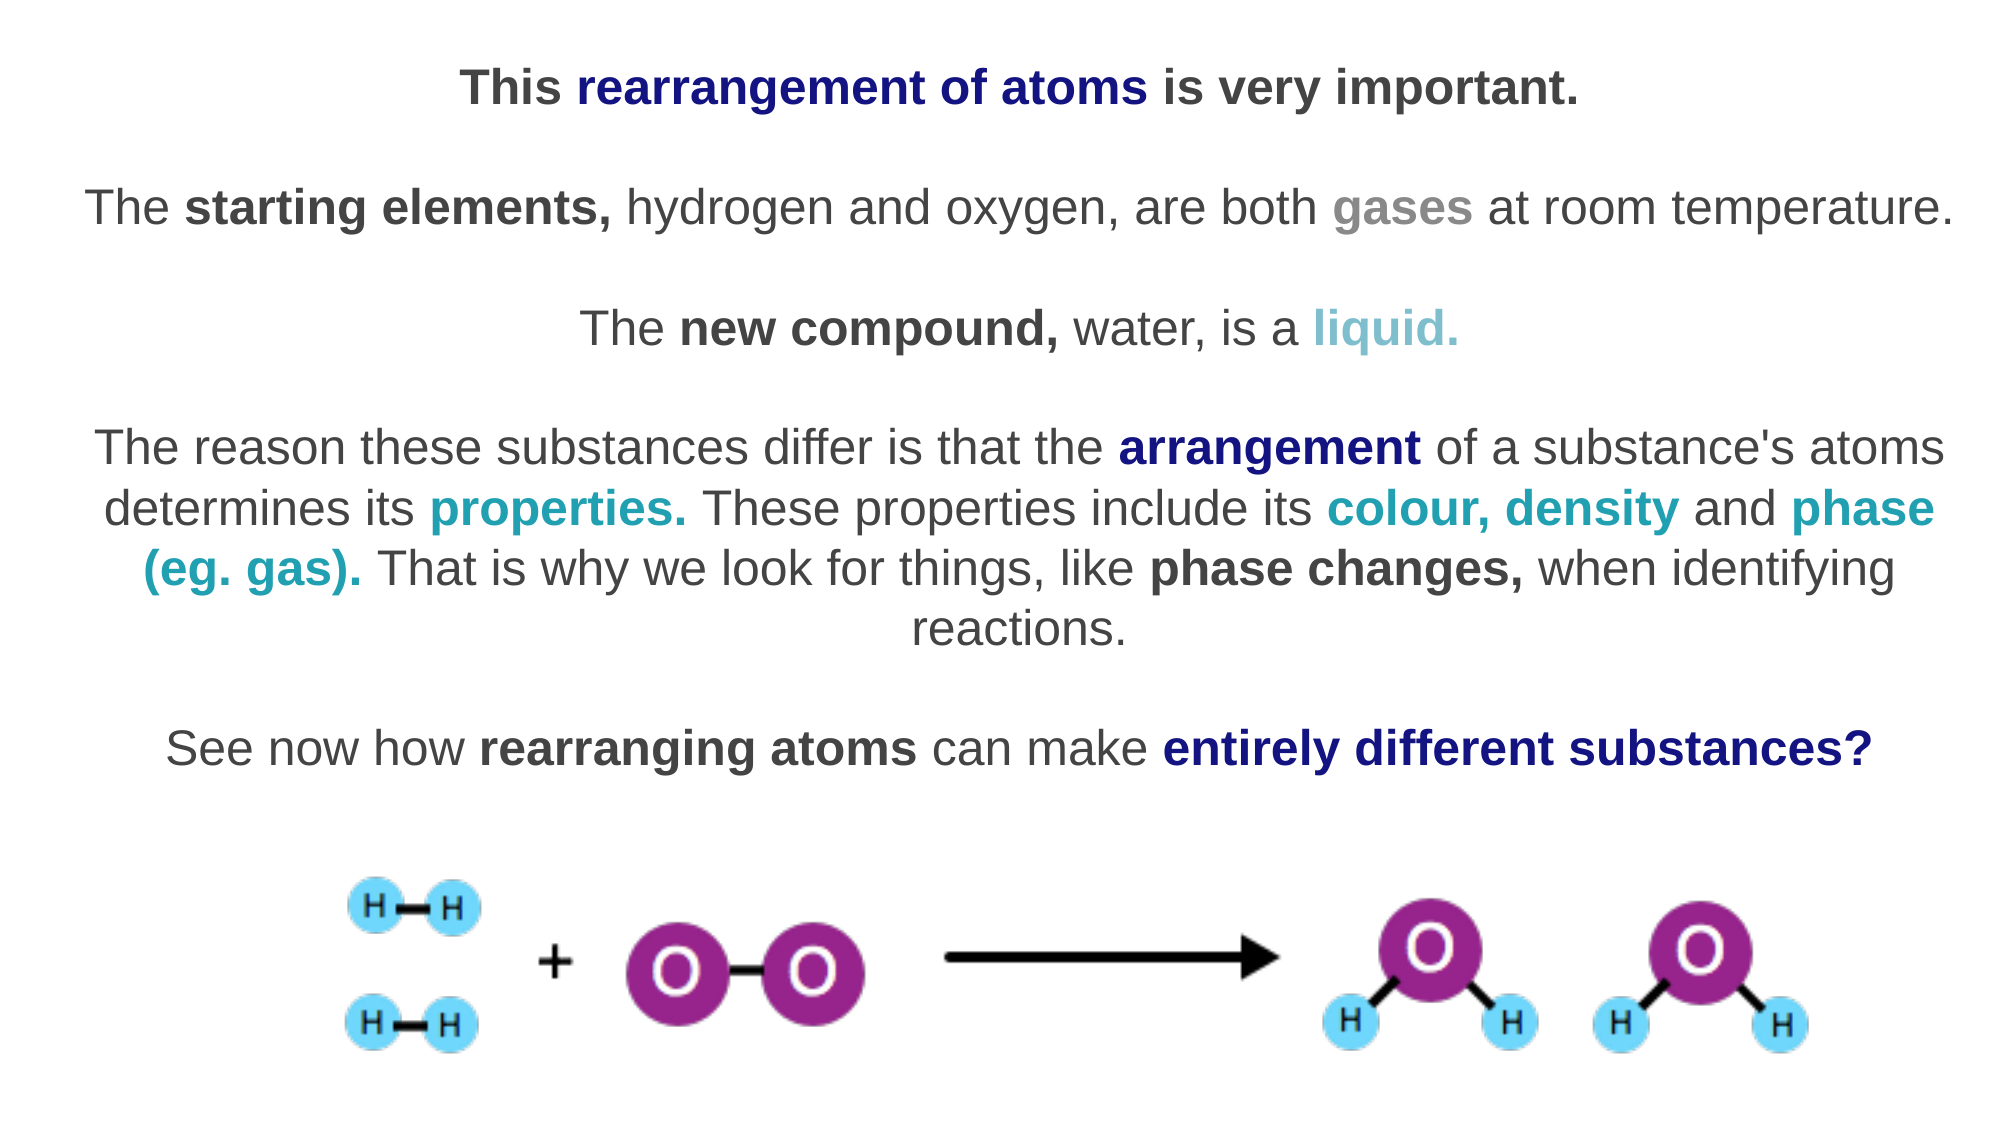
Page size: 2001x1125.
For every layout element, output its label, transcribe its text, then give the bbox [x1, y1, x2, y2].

text_box This rearrangement of atoms is very important. The starting elements, hydrogen and oxygen, are both gases at room temperature. The new compound, water, is a liquid. The reason these substances differ is that the arrangement of a substance's atoms determines its properties. These properties include its colour, density and phase (eg. gas). That is why we look for things, like phase changes, when identifying reactions. See now how rearranging atoms can make entirely different substances? [39, 47, 2000, 783]
picture [296, 849, 1846, 1104]
